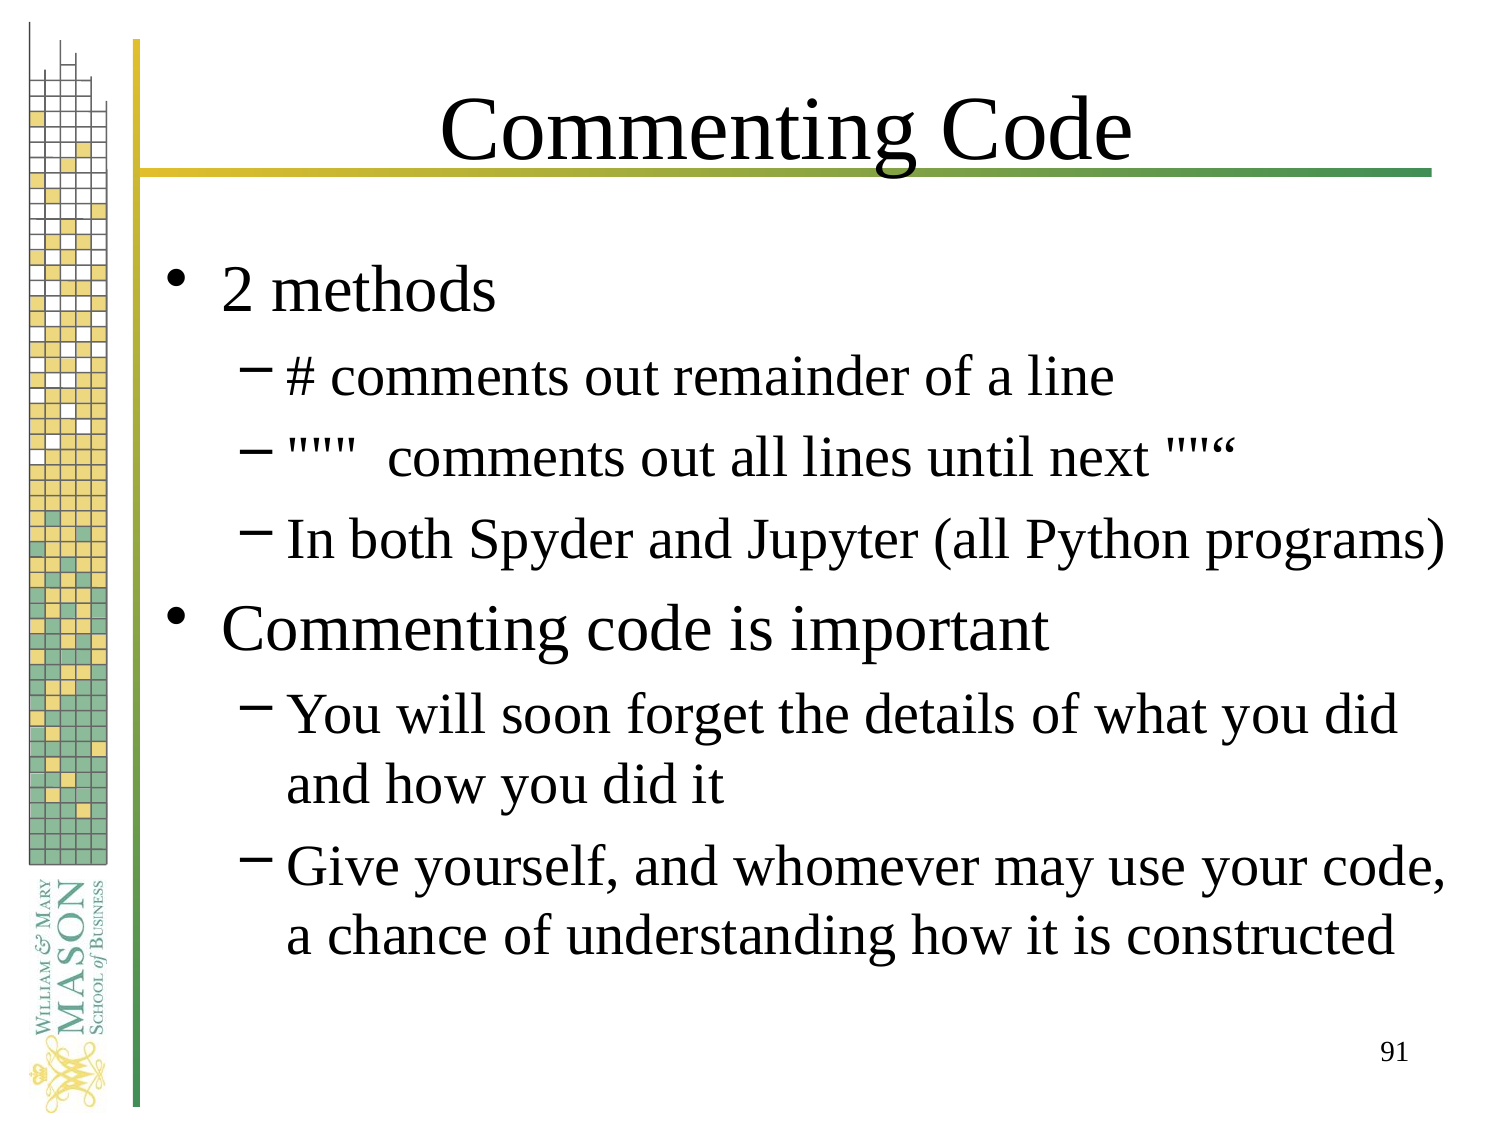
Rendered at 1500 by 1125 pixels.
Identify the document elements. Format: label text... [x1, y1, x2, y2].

table_header Description [29, 879, 107, 1113]
title Commenting Code [150, 45, 1425, 200]
list 2 methods # comments out remainder of a line """ comments out all lines until next ""“ In both Spyder and Jupyter (all Python programs) Commenting code is important You will soon forget the details of what you did and how you did it Give yourself, and whomever may use your code, a chance of understanding how it is constructed [150, 237, 1466, 1005]
slide_number 91 [1048, 1024, 1426, 1103]
